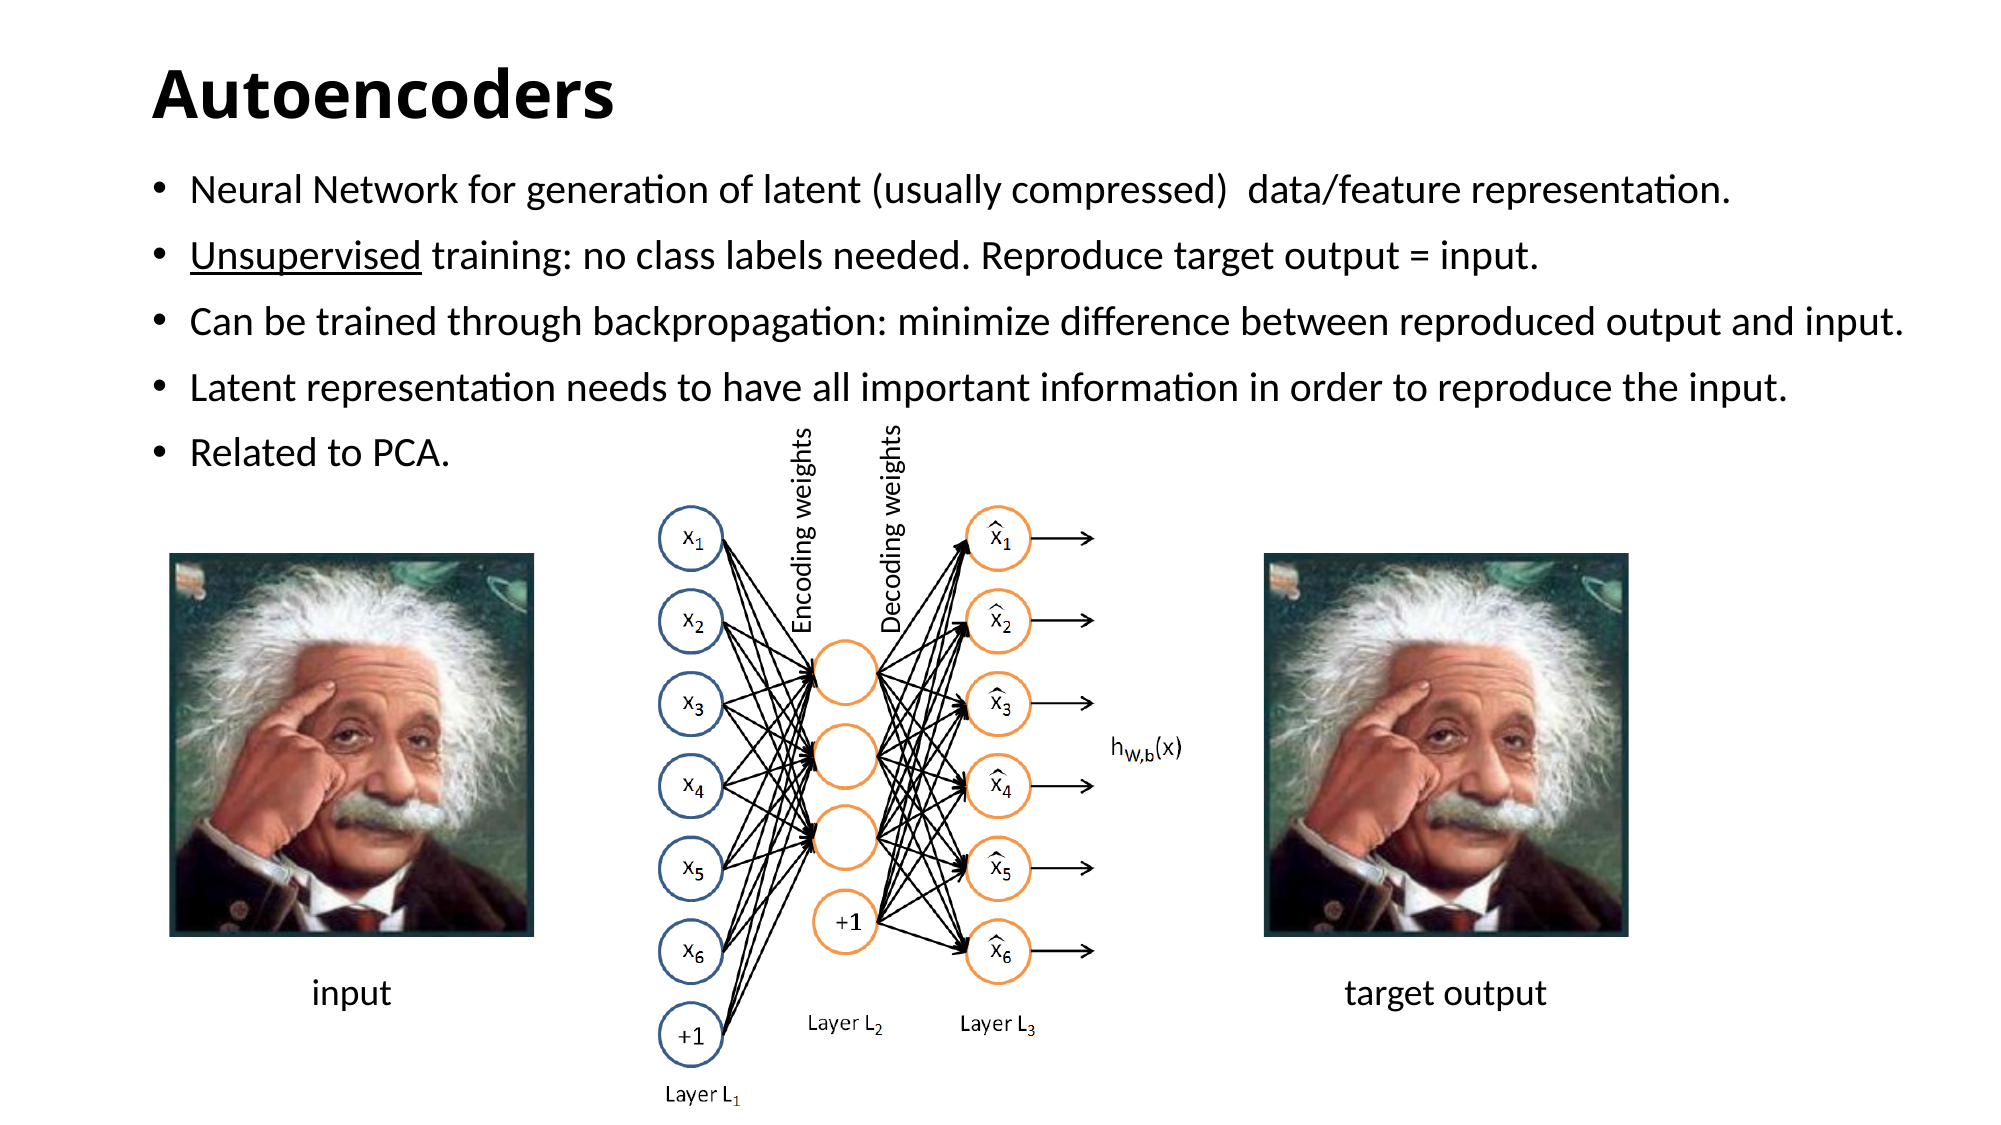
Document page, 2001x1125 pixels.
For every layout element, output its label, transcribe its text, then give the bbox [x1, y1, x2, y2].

text_box Decoding weights [863, 409, 914, 499]
text_box target output [1329, 960, 1563, 1021]
picture [1263, 553, 1629, 937]
text_box input [296, 960, 407, 1021]
picture [642, 499, 1193, 1113]
title Autoencoders [137, 49, 1863, 145]
picture [169, 553, 535, 937]
list Neural Network for generation of latent (usually compressed) data/feature representation. Unsupervised training: no class labels needed. Reproduce target output = input. Can be trained through backpropagation: minimize difference between reproduced output and input. Latent representation needs to have all important information in order to reproduce the input. Related to PCA. [137, 159, 1950, 1014]
text_box Encoding weights [774, 412, 824, 499]
